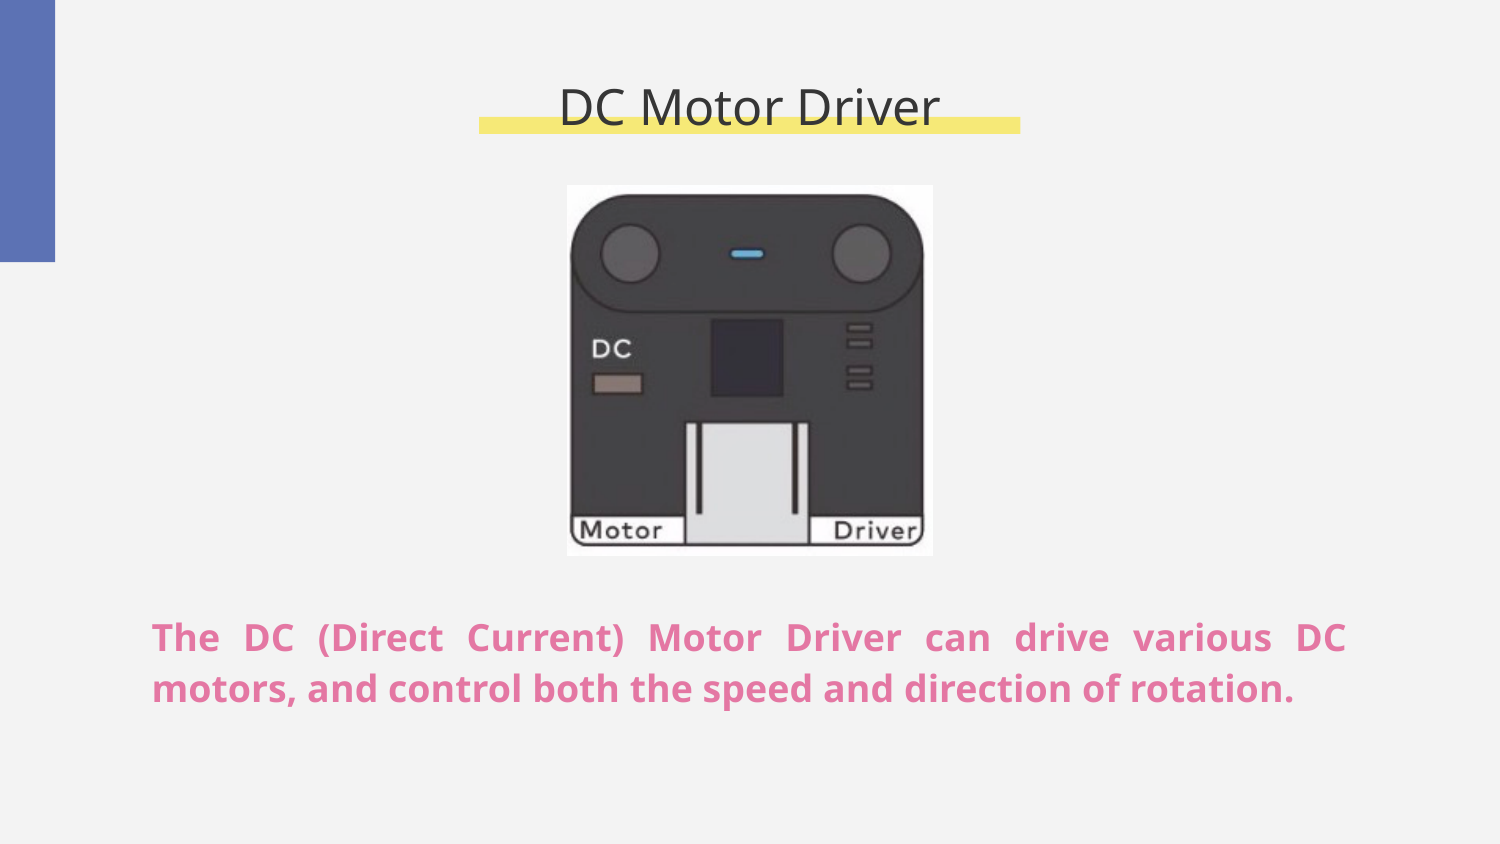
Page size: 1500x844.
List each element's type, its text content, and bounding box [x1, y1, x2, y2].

picture [567, 185, 933, 556]
text_box The DC (Direct Current) Motor Driver can drive various DC motors, and control both the speed and direction of rotation. [136, 591, 1364, 669]
title DC Motor Driver [51, 60, 1449, 155]
